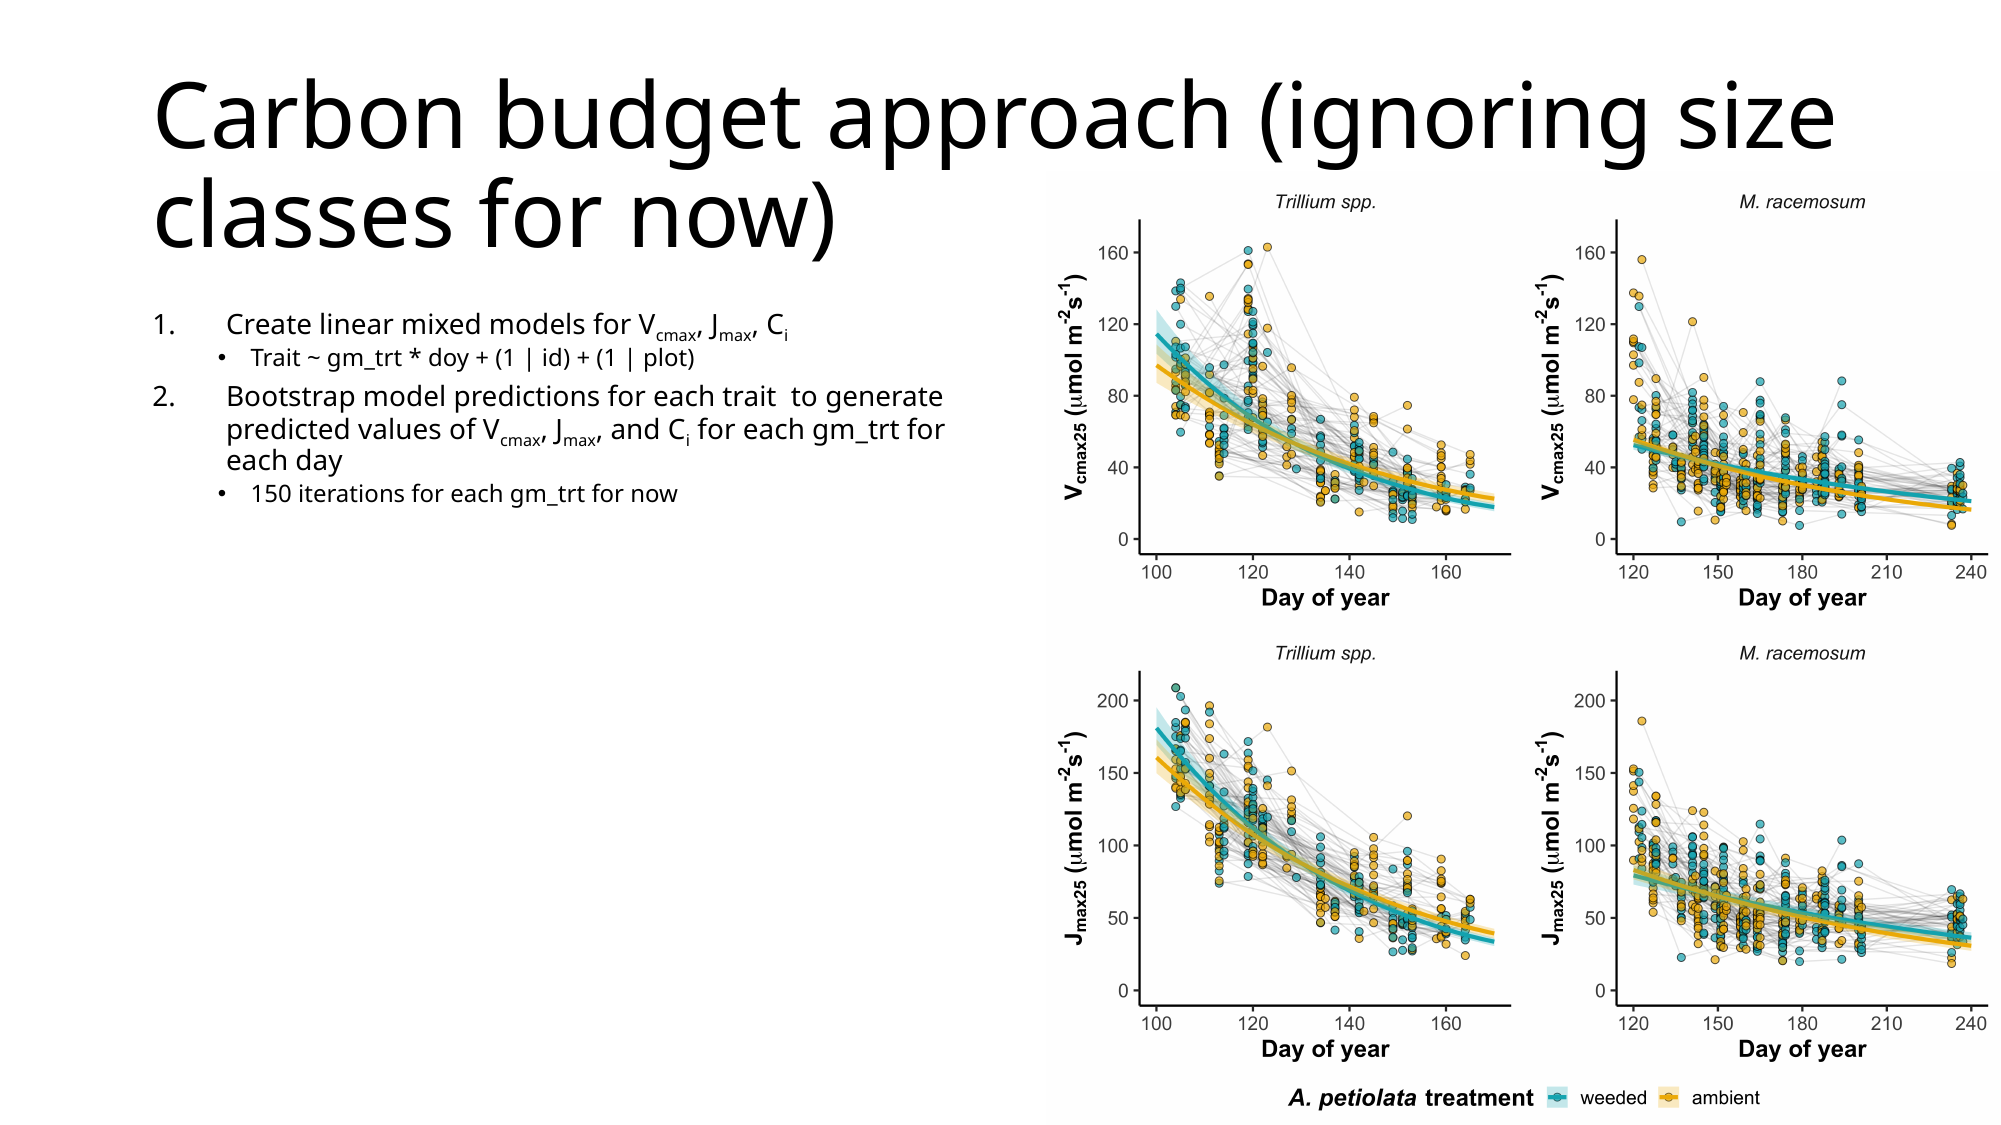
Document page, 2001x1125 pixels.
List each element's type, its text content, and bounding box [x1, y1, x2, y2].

list Create linear mixed models for Vcmax, Jmax, Ci Trait ~ gm_trt * doy + (1 | id) + (1 | plot) Bootstrap model predictions for each trait to generate predicted values of Vcmax, Jmax, and Ci for each gm_trt for each day 150 iterations for each gm_trt for now Merge bootstrapped predictions into hourly climate dataset 150 iterations * 2 gm_trt = 300 rows of each trait per hour for each day) Run photosynthesis model for all rows Returns Ac, Aj, Anet, A, Rd predictions Convert Ac, Aj, Anet (total net C gain), A (C gain), Rd (C lost) from μmol/m2/s to g CO2/m2/hr Randomly sample one Anet, A, and Rd value per hour per day, then estimate total net daily C gain (from Anet), daily C gain (from A) and daily C lost (from Rd) (g CO2/m2/day) as sum of each randomly sampled hourly estimate Iterate random sampling 1000 times per day, calculate summary statistics (mean, SD, SE, 95% CI intervals) and cumulative sum of total net daily C gain, daily C gain, daily C lost across growing season [137, 299, 1022, 1066]
picture [1046, 171, 2000, 1125]
title Carbon budget approach (ignoring size classes for now) [137, 59, 1863, 278]
